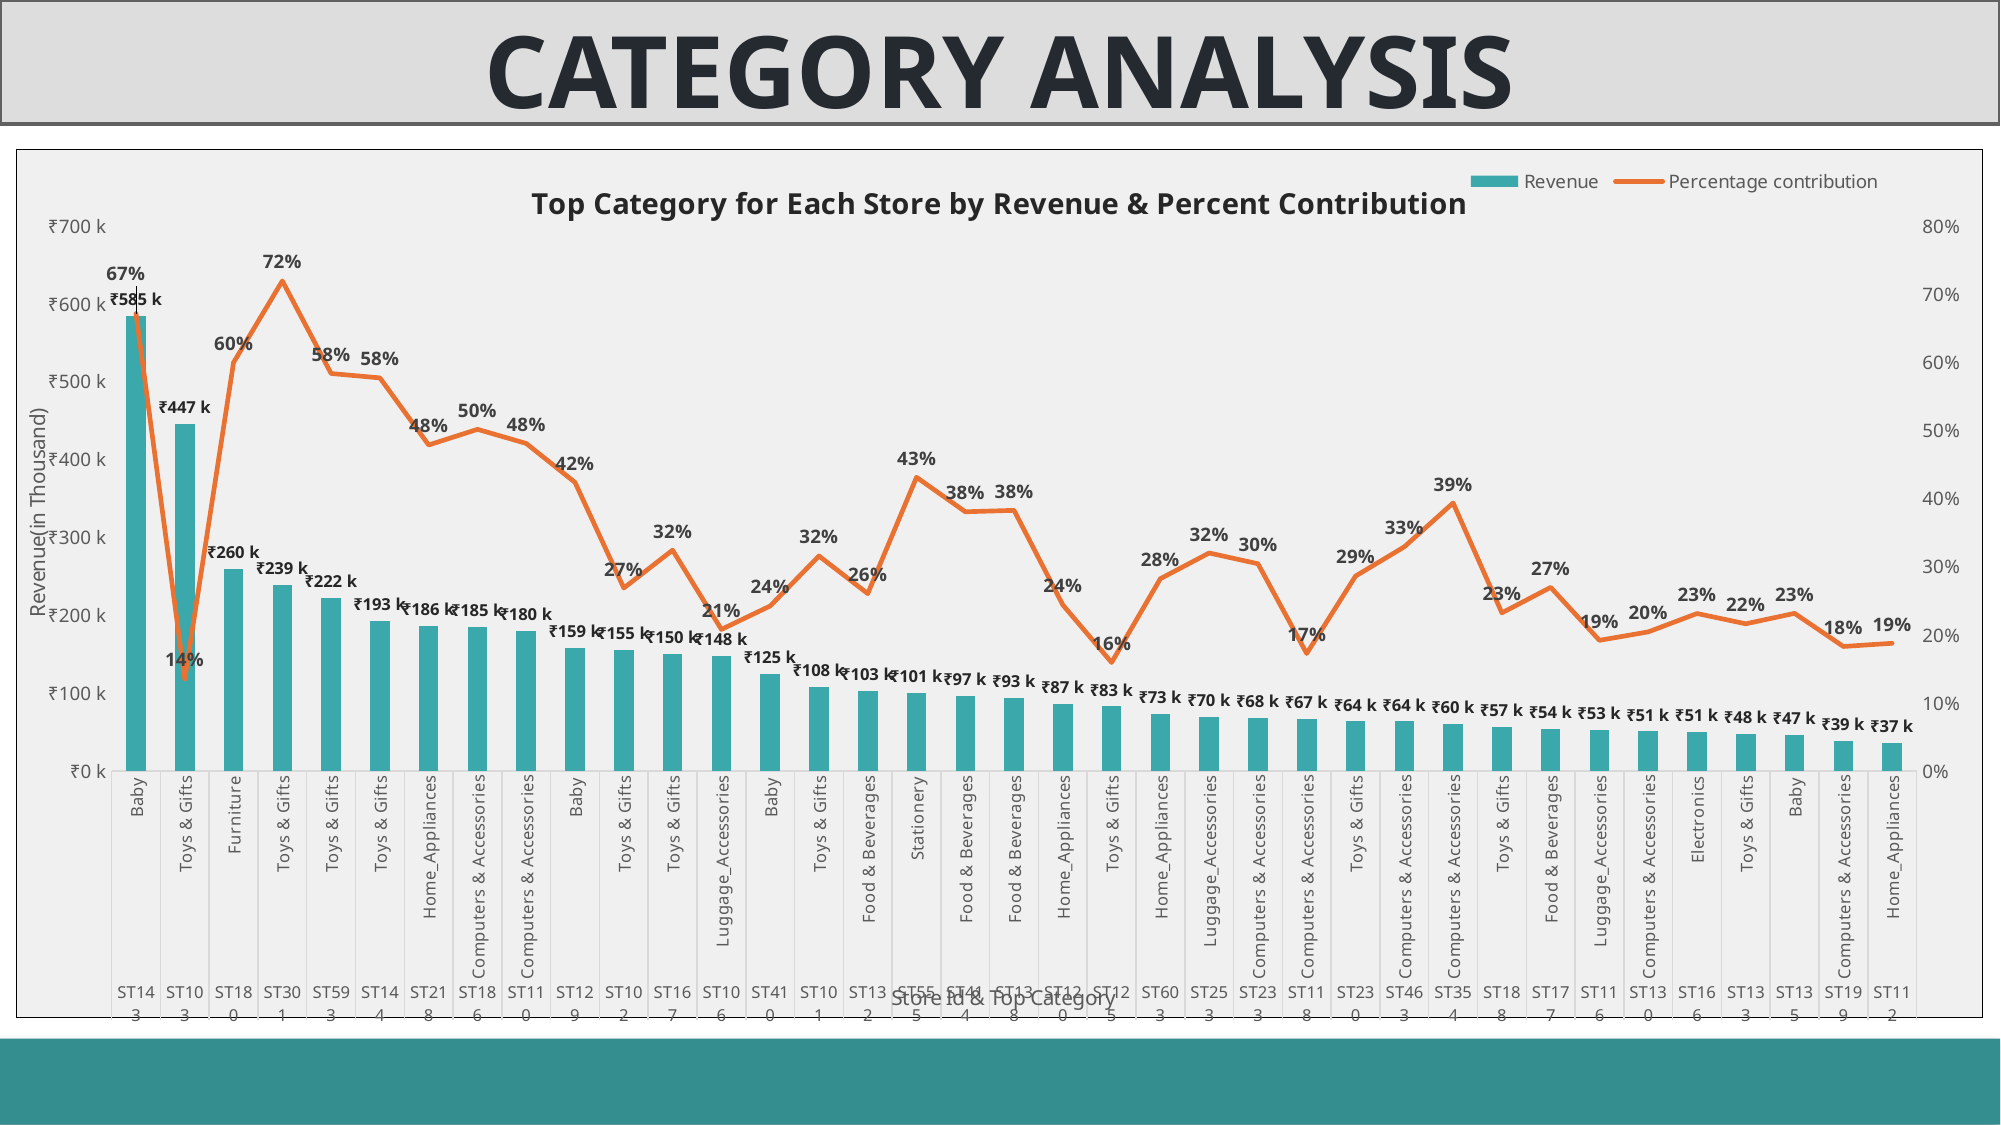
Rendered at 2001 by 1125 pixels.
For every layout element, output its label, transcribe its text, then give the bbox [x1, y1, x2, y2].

text_box CATEGORY ANALYSIS [0, 0, 2000, 126]
chart [16, 149, 1984, 1027]
